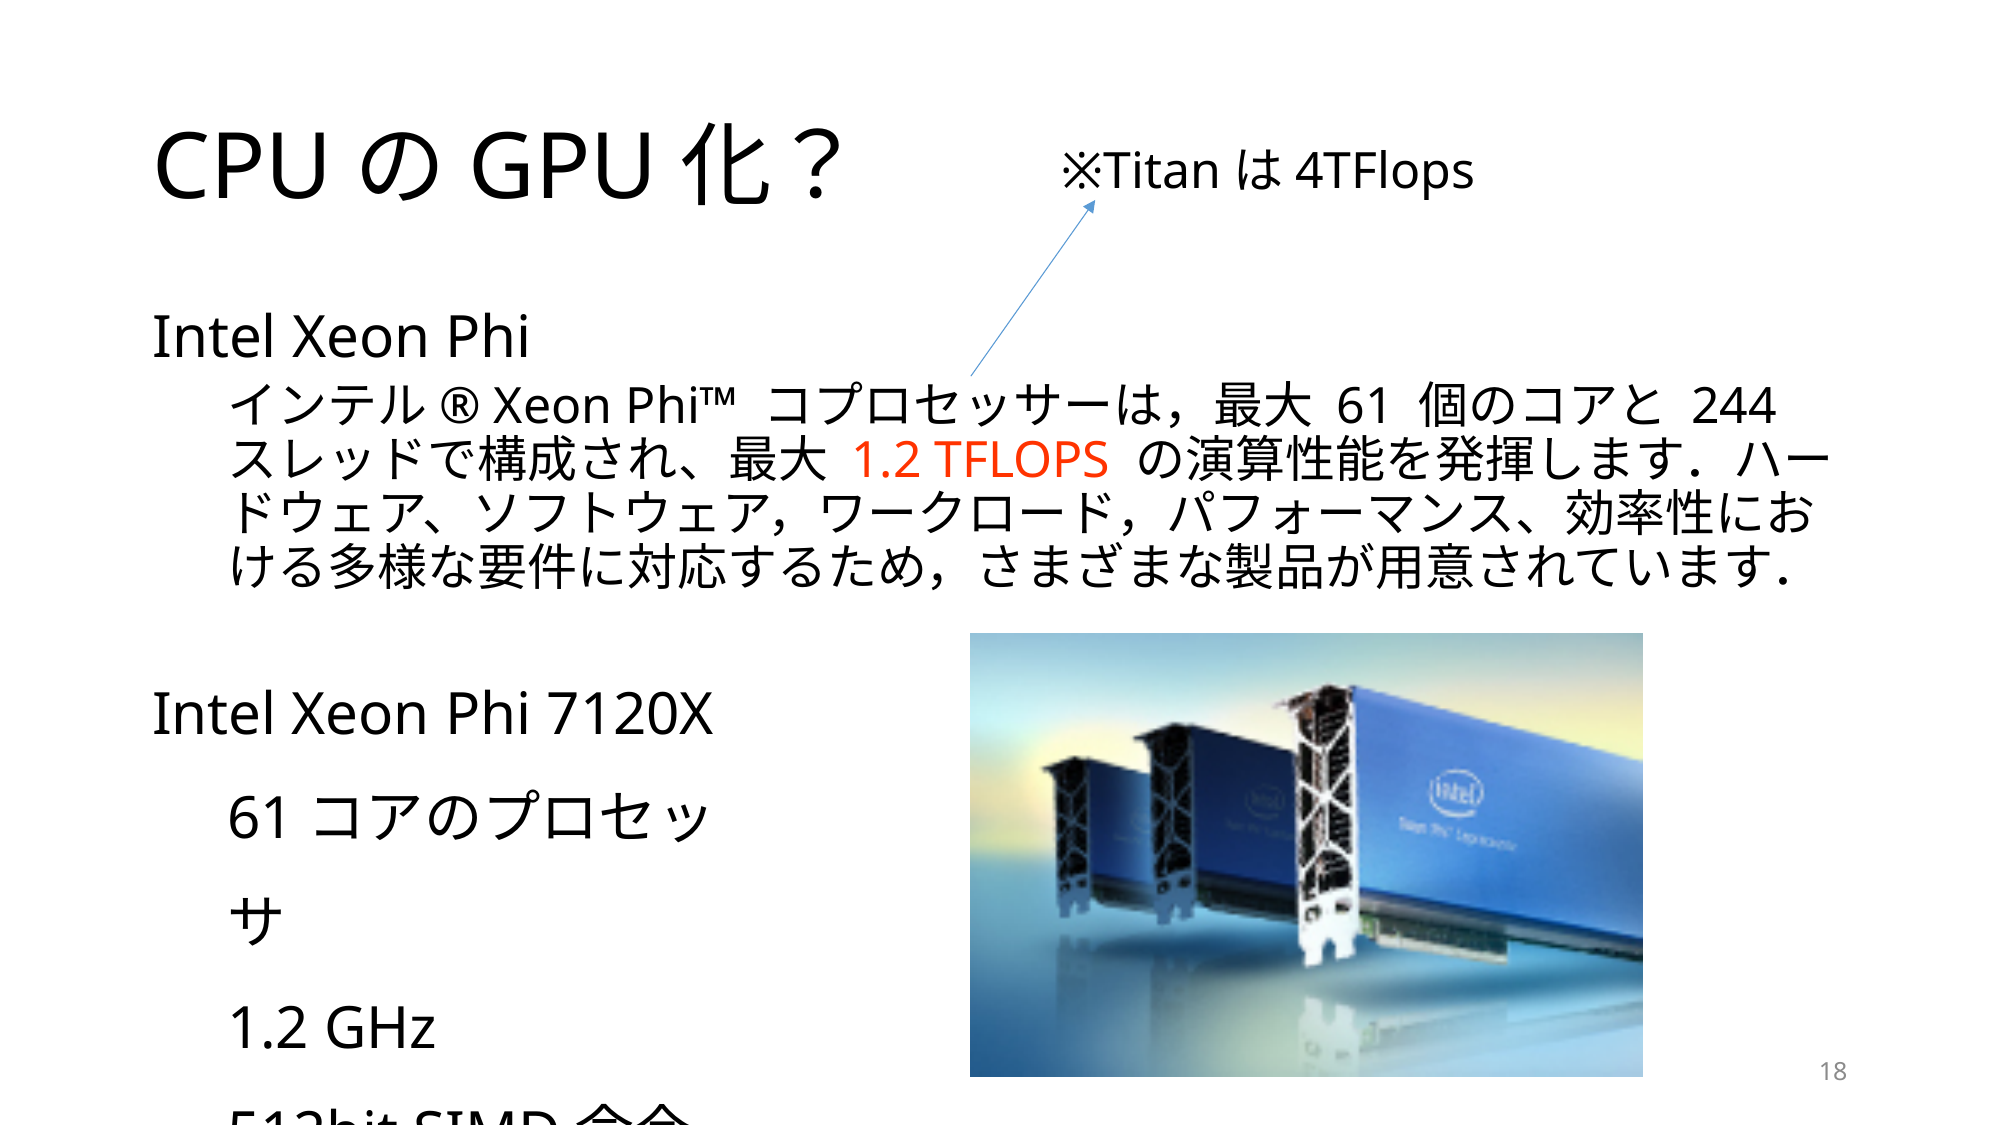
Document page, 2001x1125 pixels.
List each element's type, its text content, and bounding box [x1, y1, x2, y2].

text_box ※Titanは4TFlops [1046, 130, 1491, 206]
list Intel Xeon Phi インテル® Xeon Phi™ コプロセッサーは，最大 61 個のコアと 244 スレッドで構成され、最大 1.2 TFLOPS の演算性能を発揮します．ハードウェア、ソフトウェア，ワークロード，パフォーマンス、効率性における多様な要件に対応するため，さまざまな製品が用意されています． [137, 299, 1863, 1014]
picture [970, 633, 1643, 1077]
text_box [970, 199, 1096, 377]
text_box Intel Xeon Phi 7120X 61コアのプロセッサ 1.2 GHz 512bit SIMD命令 [137, 633, 781, 1125]
title CPUのGPU化？ [137, 59, 1863, 278]
slide_number 18 [1412, 1042, 1863, 1103]
